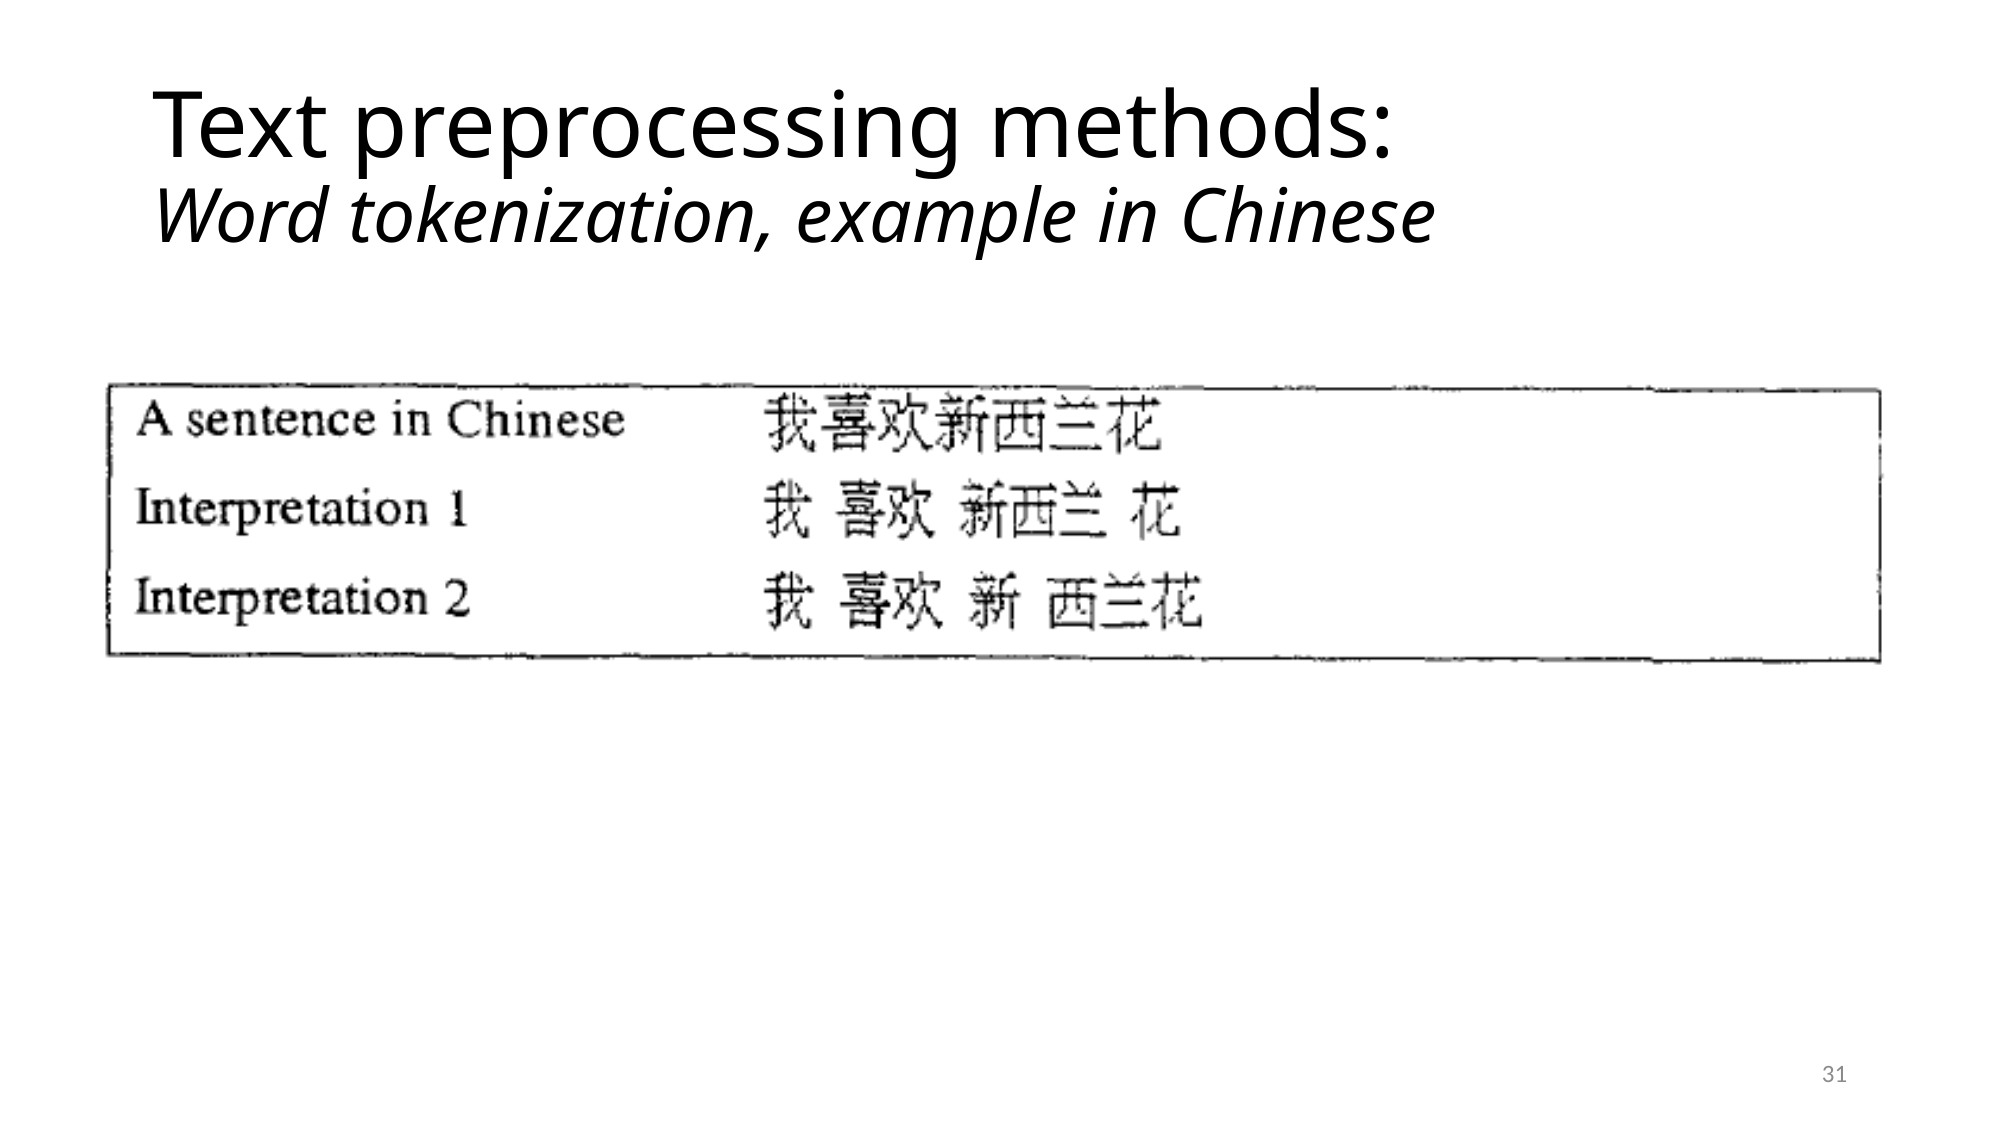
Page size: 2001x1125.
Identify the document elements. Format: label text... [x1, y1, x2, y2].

title Text preprocessing methods: Word tokenization, example in Chinese [137, 59, 1863, 278]
slide_number 31 [1412, 1042, 1863, 1103]
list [97, 355, 1920, 696]
